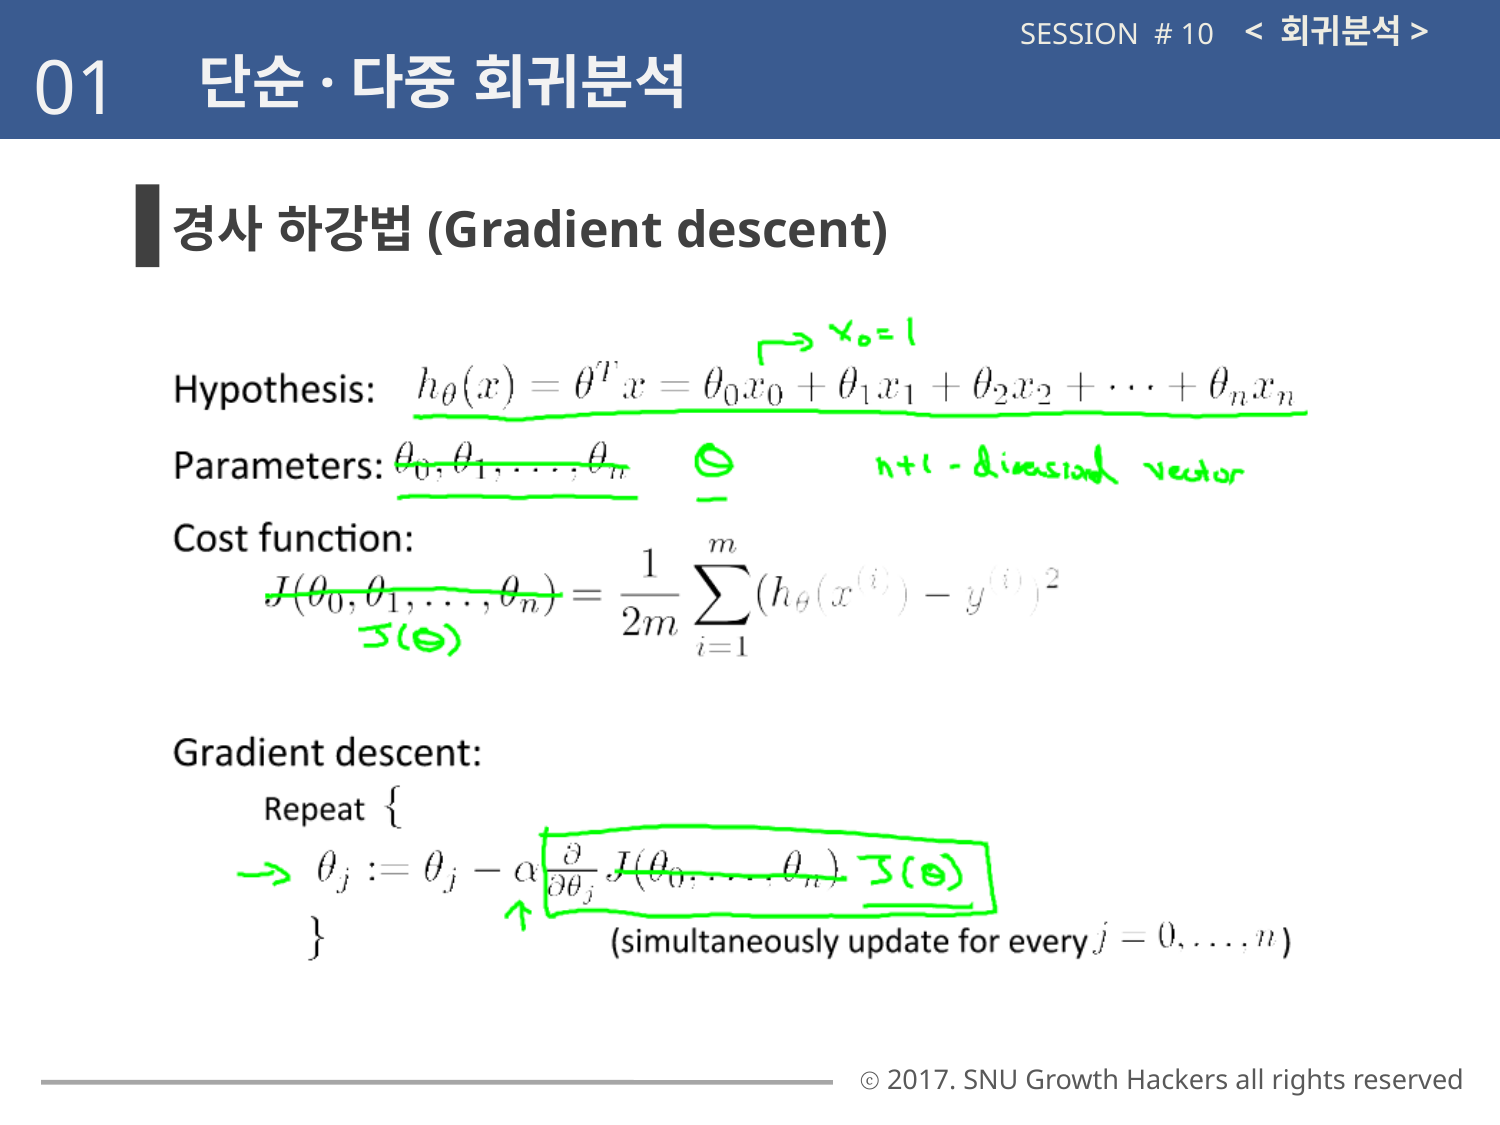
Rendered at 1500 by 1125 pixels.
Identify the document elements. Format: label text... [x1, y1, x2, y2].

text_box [986, 2, 1440, 59]
picture [141, 312, 1359, 977]
text_box 01 [18, 32, 135, 138]
text_box [0, 0, 1500, 139]
text_box ⓒ 2017. SNU Growth Hackers all rights reserved [844, 1055, 1495, 1103]
text_box 경사 하강법(Gradient descent) [156, 189, 905, 265]
text_box 단순·다중 회귀분석 [183, 37, 703, 123]
text_box [134, 182, 161, 269]
